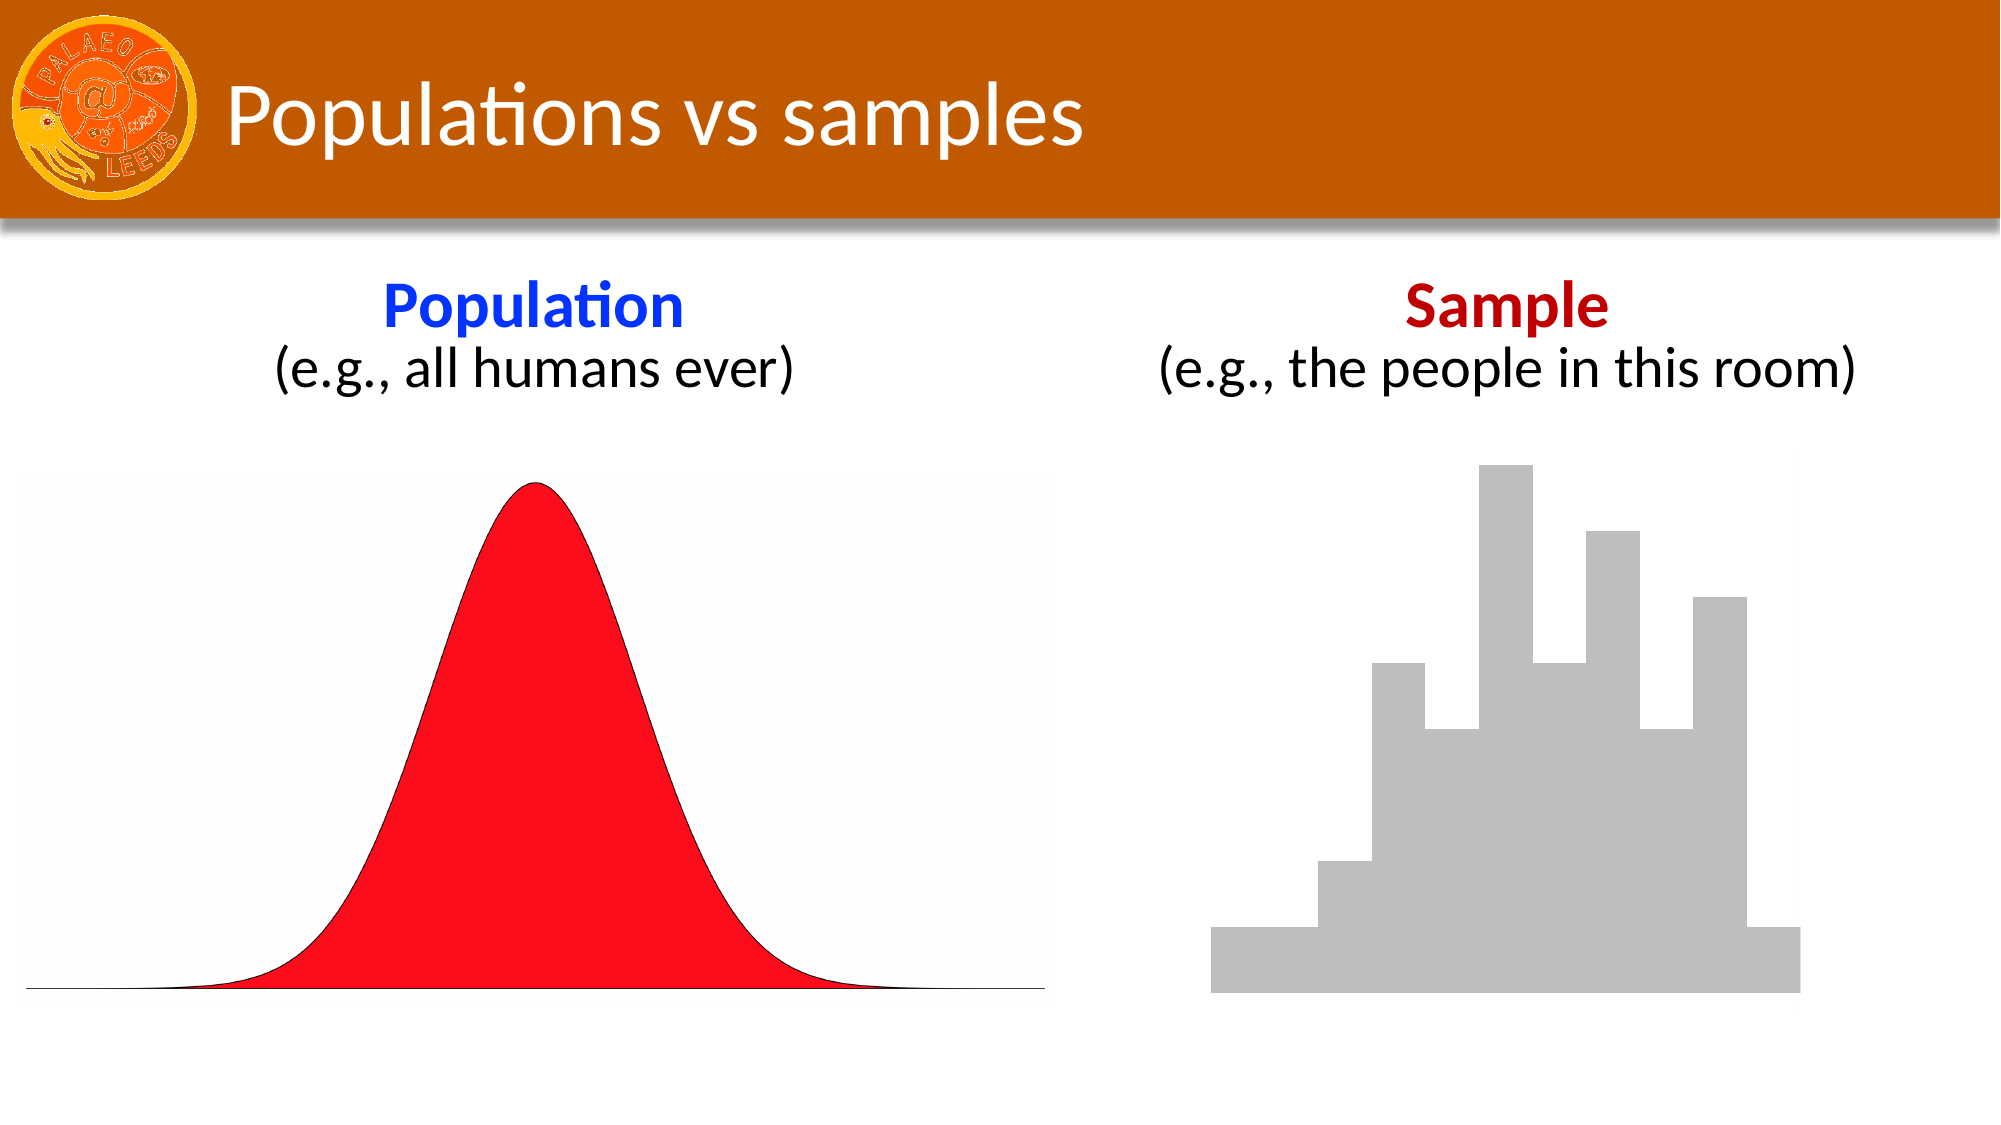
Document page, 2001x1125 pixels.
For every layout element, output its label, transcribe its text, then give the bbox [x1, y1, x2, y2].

text_box Population [369, 253, 701, 321]
text_box (e.g., the people in this room) [1142, 321, 1874, 407]
text_box Populations vs samples [210, 17, 2000, 201]
picture [19, 472, 1050, 1001]
picture [1192, 449, 1824, 1015]
picture [11, 15, 197, 200]
text_box [0, 0, 2000, 219]
text_box Sample [1390, 253, 1626, 321]
text_box (e.g., all humans ever) [258, 321, 812, 407]
